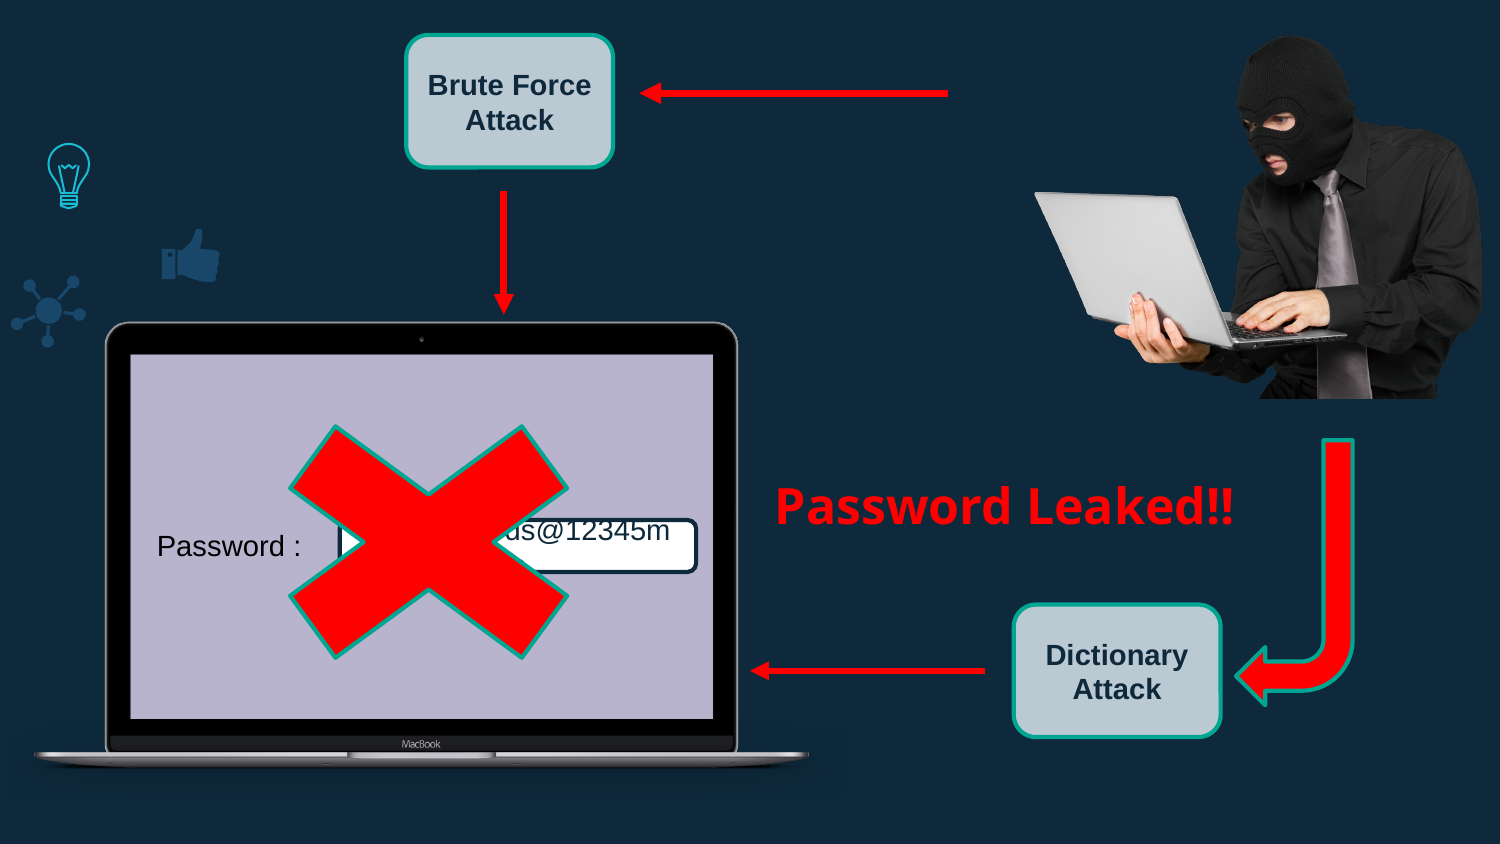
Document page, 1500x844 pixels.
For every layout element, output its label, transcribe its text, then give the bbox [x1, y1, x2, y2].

text_box Dictionary Attack [1011, 602, 1223, 740]
text_box Password Leaked!! [854, 467, 1250, 543]
text_box [1233, 438, 1355, 708]
picture [7, 284, 850, 800]
text_box Brute Force Attack [404, 32, 616, 170]
picture [985, 29, 1500, 399]
